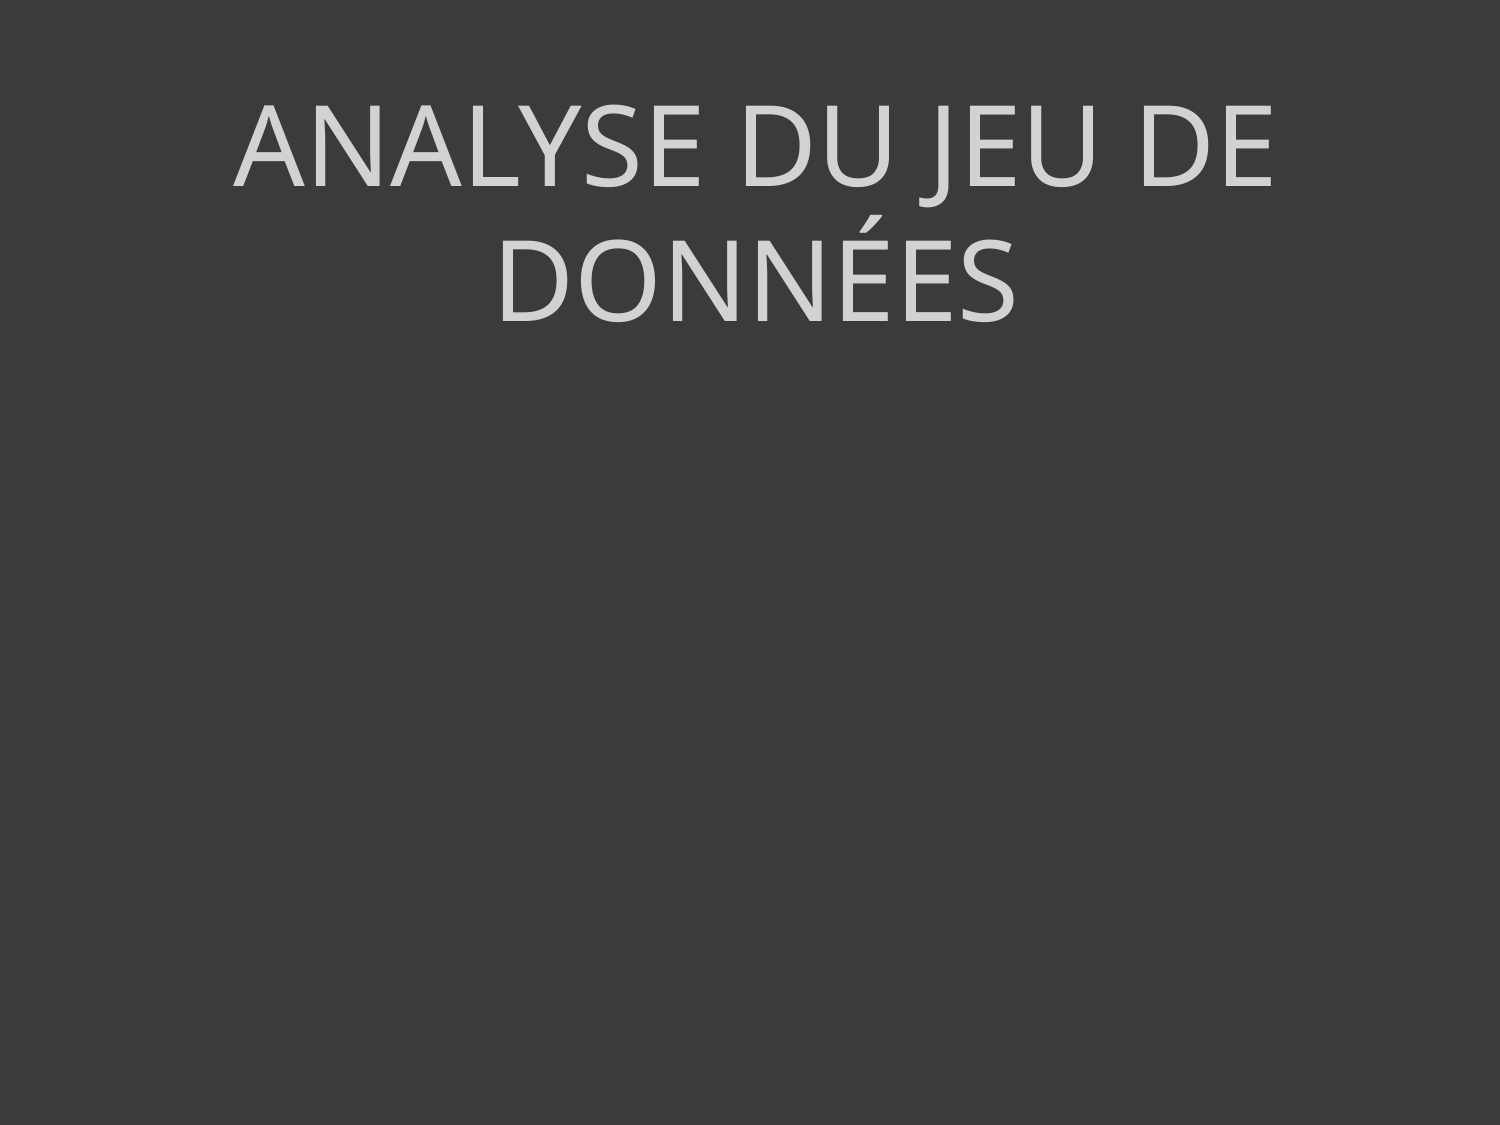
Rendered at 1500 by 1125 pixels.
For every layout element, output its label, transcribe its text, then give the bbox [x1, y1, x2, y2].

title Analyse du jeu de données [64, 66, 1447, 1059]
